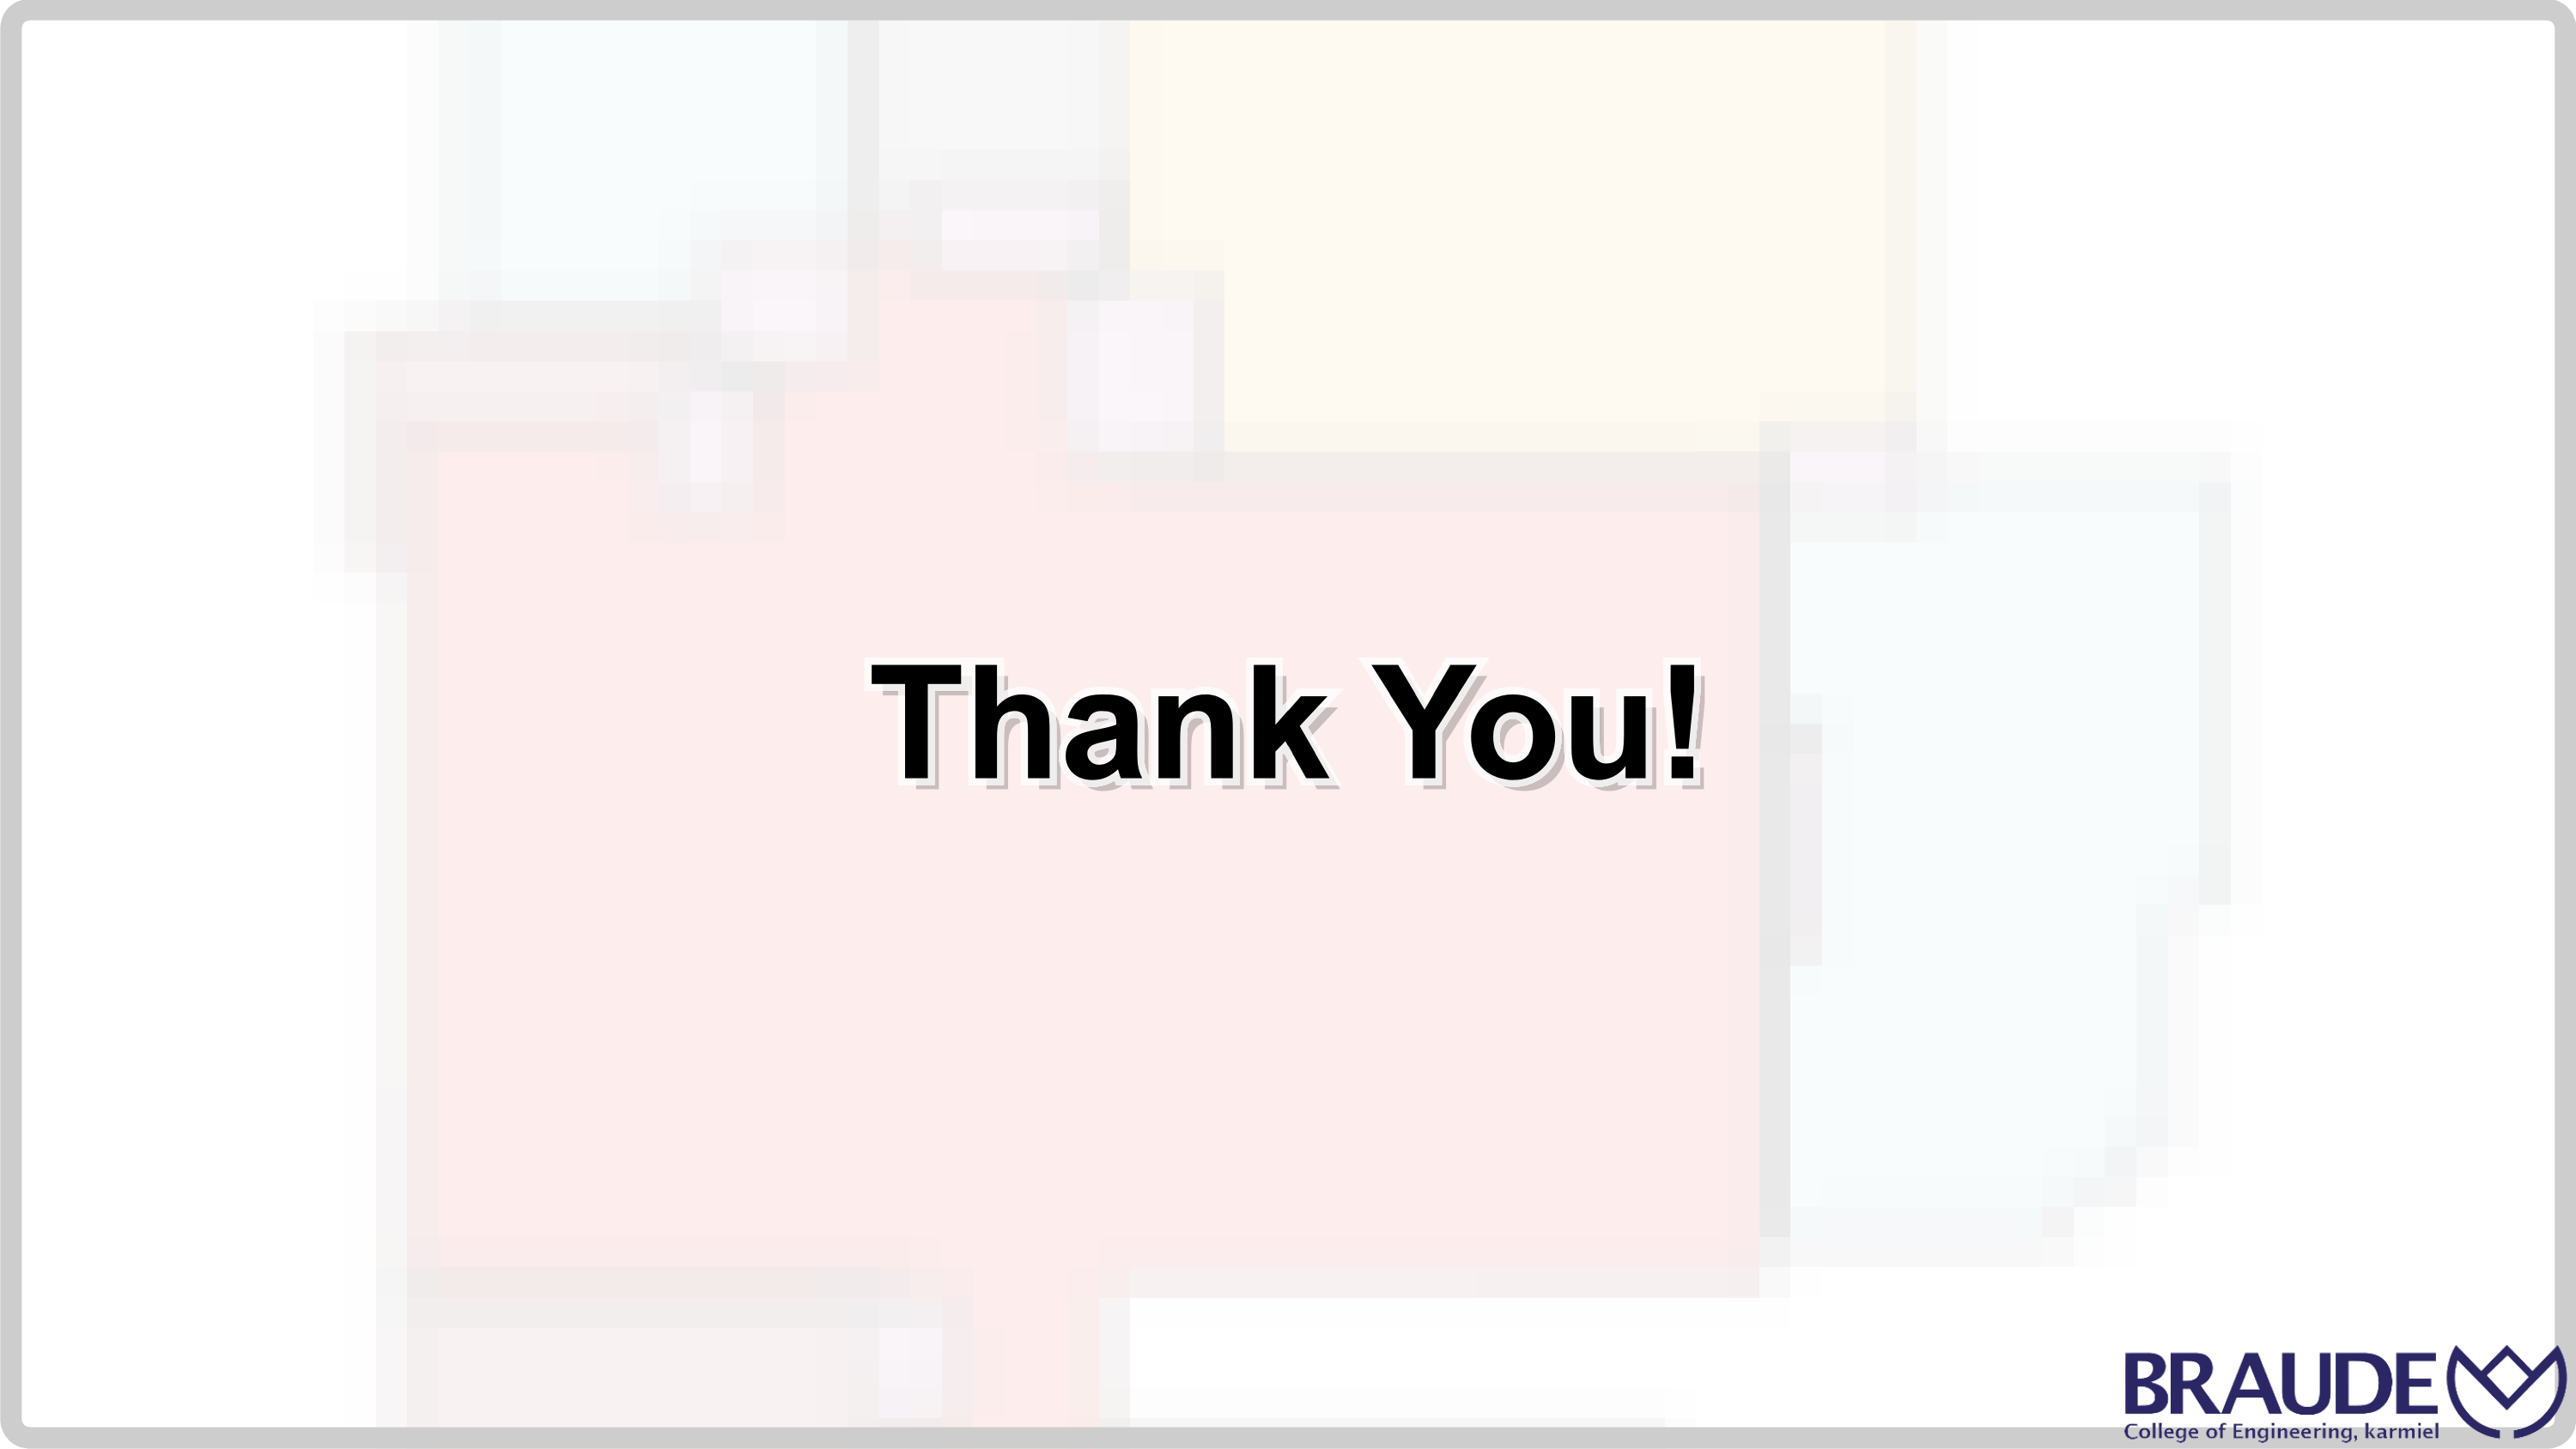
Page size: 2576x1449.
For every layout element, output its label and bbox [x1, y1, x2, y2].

text_box [0, 0, 2576, 1449]
